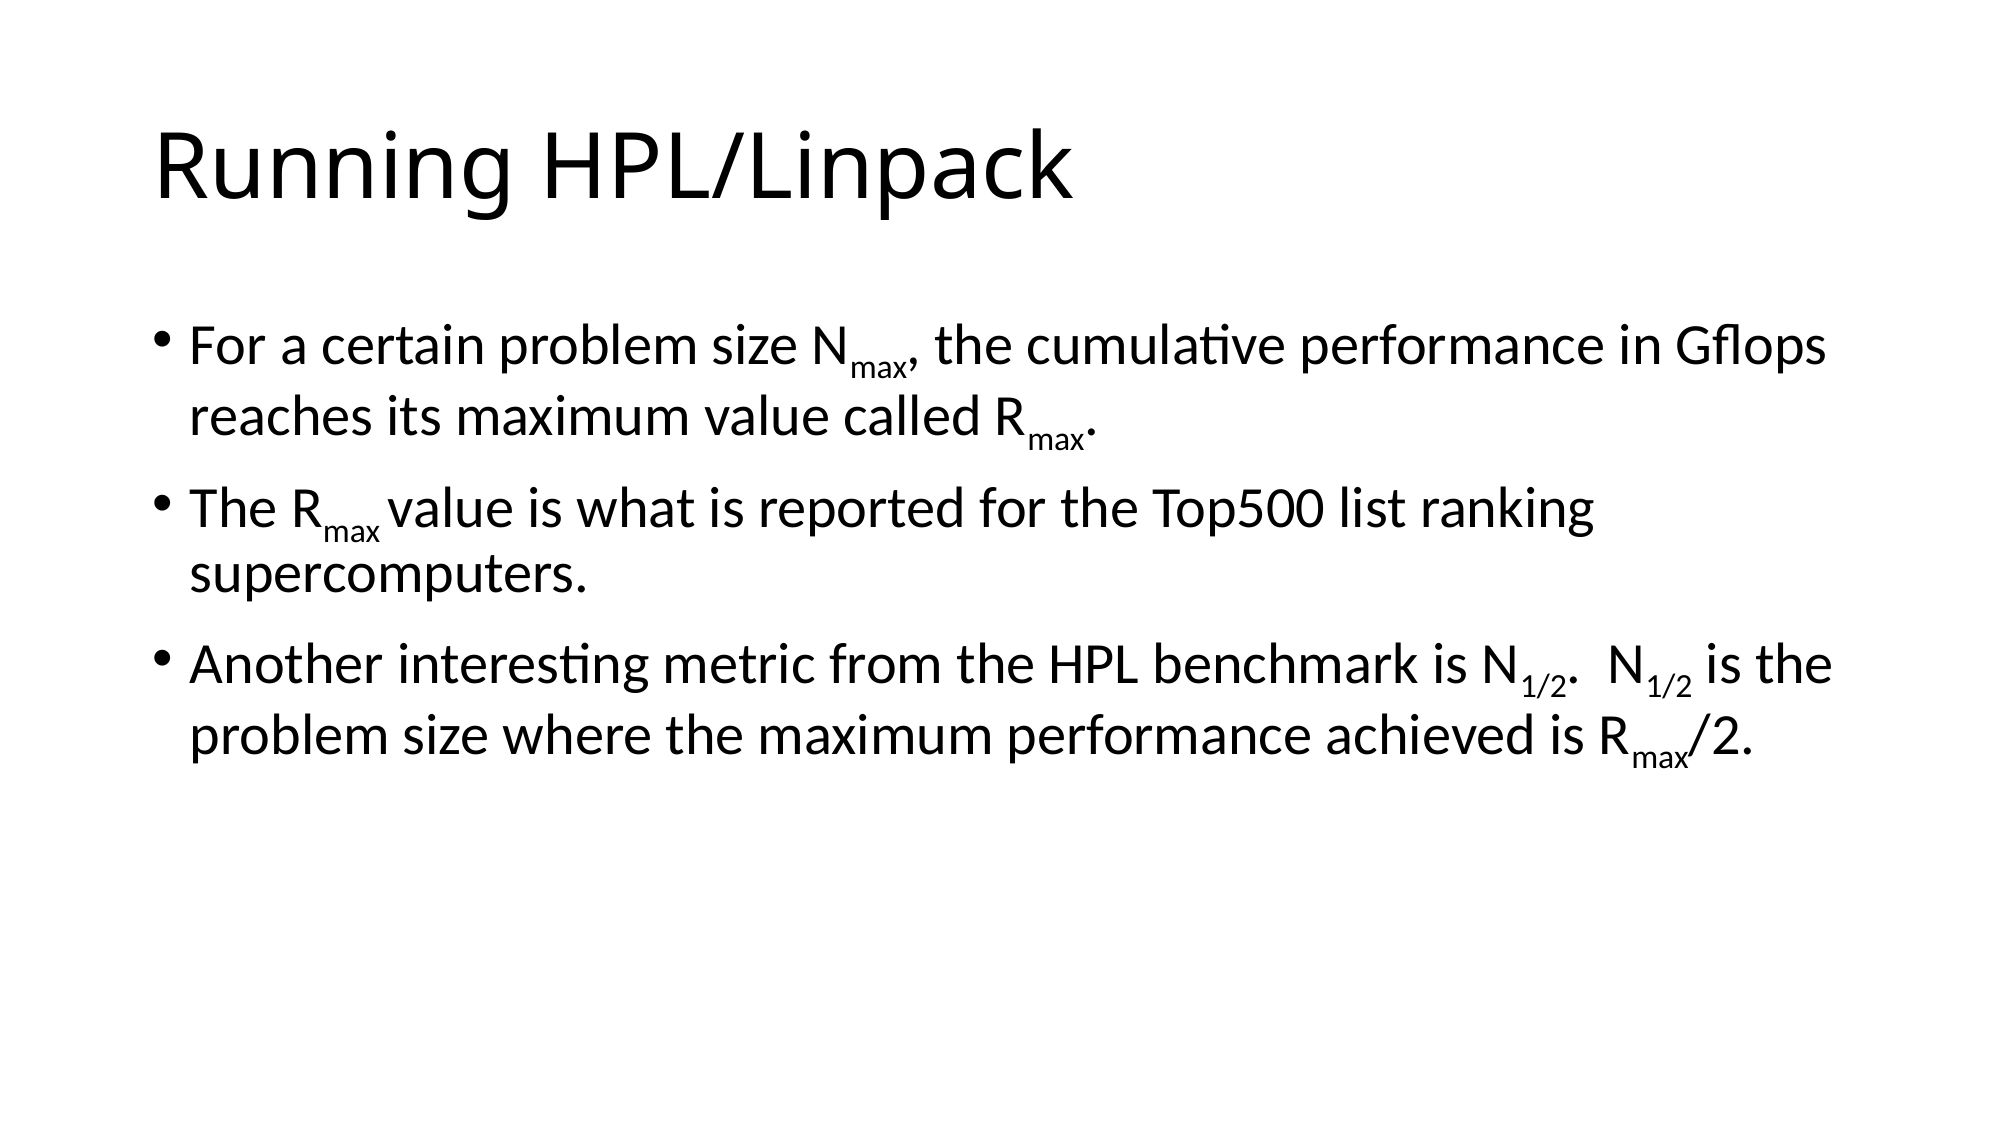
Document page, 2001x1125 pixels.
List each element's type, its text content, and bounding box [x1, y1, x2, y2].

list For a certain problem size Nmax, the cumulative performance in Gflops reaches its maximum value called Rmax. The Rmax value is what is reported for the Top500 list ranking supercomputers. Another interesting metric from the HPL benchmark is N1/2. N1/2 is the problem size where the maximum performance achieved is Rmax/2. [137, 299, 1863, 1014]
title Running HPL/Linpack [137, 59, 1863, 278]
